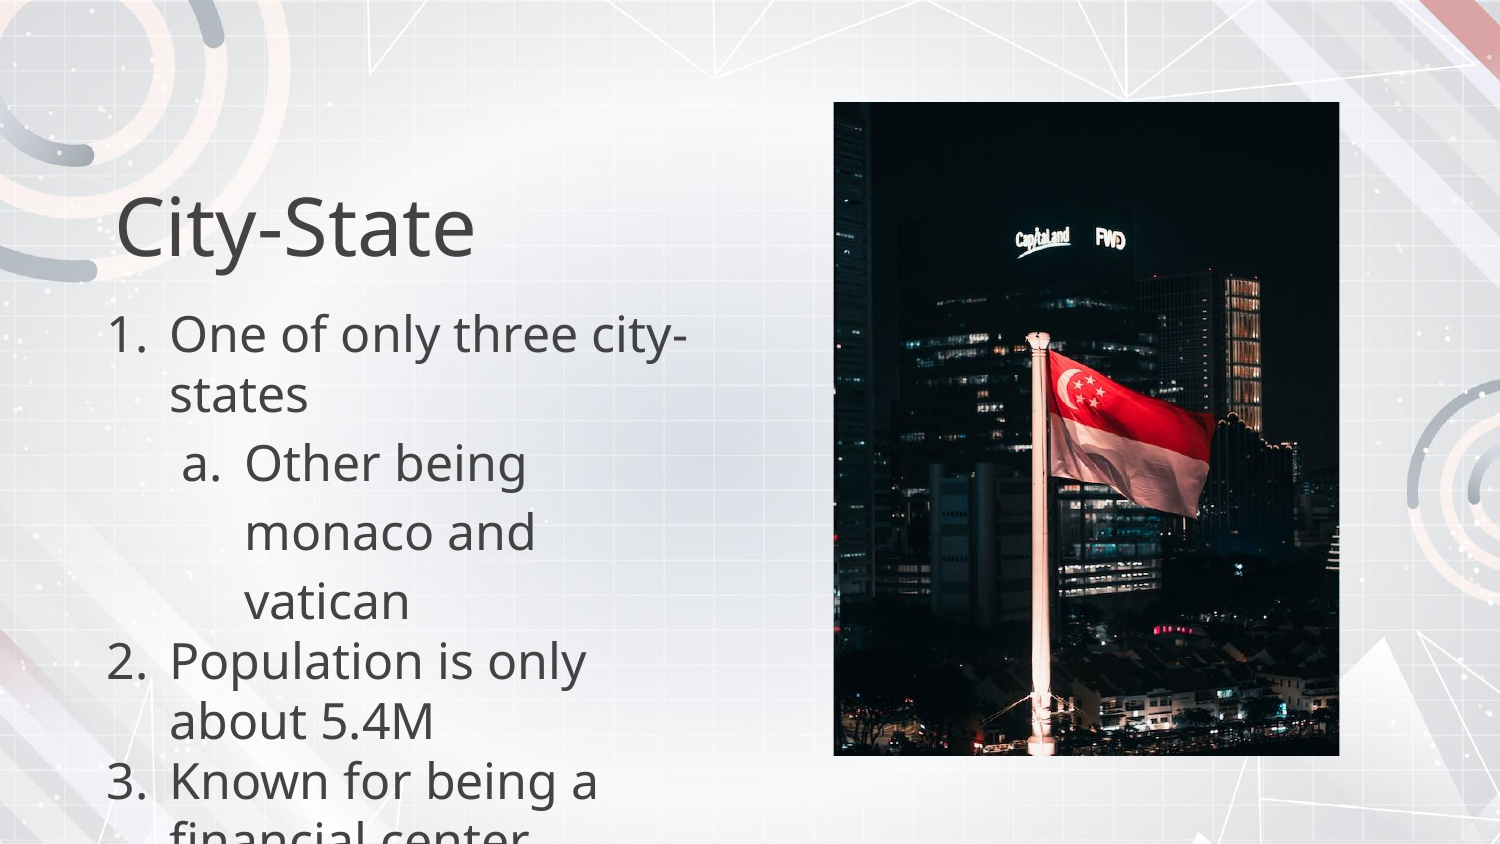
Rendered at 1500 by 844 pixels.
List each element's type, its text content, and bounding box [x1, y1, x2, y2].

picture [0, 0, 1500, 844]
list One of only three city-states Other being monaco and vatican Population is only about 5.4M Known for being a financial center [79, 287, 721, 491]
title City-State [99, 164, 741, 288]
